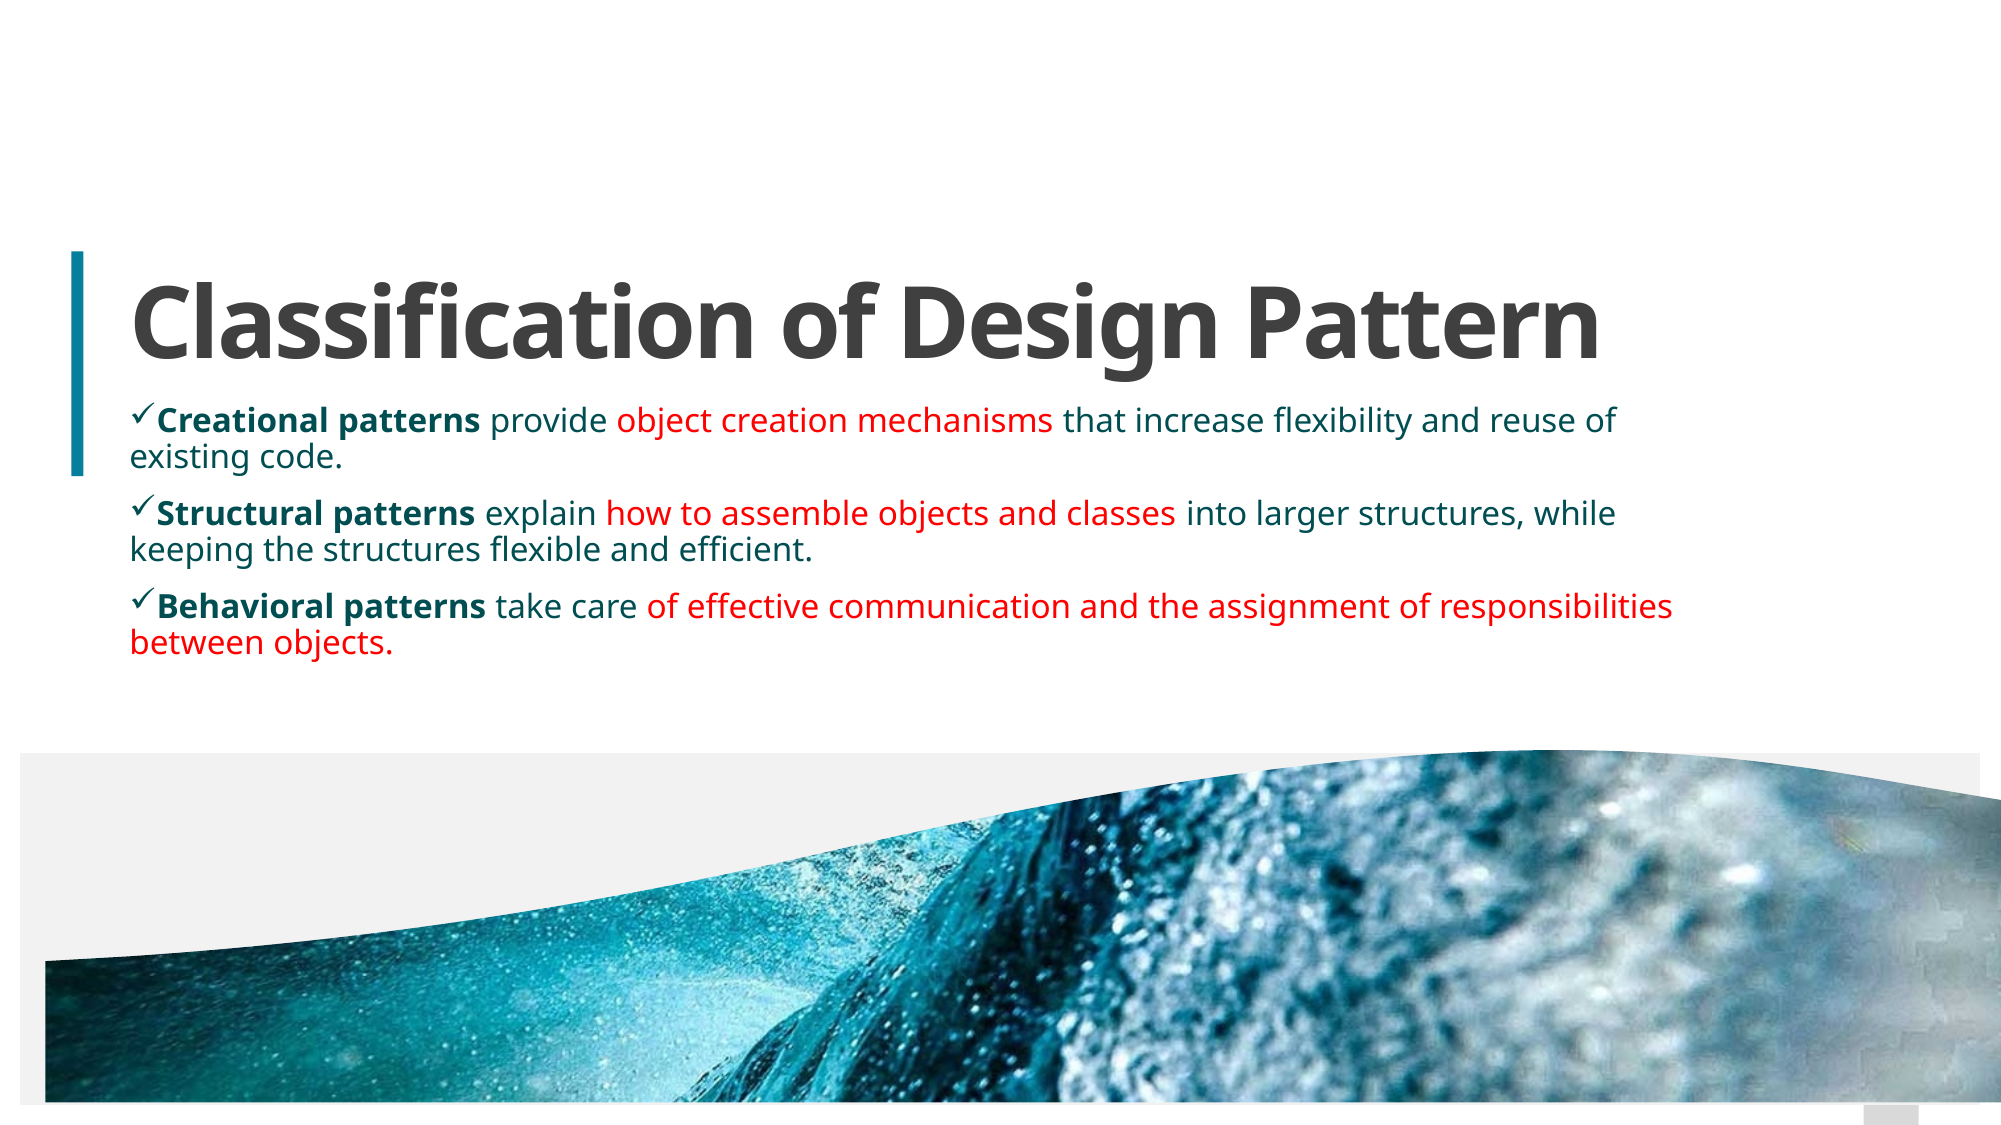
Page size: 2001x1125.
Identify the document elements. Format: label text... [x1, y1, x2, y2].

title Classification of Design Pattern [114, 264, 1700, 387]
list Creational patterns provide object creation mechanisms that increase flexibility and reuse of existing code. Structural patterns explain how to assemble objects and classes into larger structures, while keeping the structures flexible and efficient. Behavioral patterns take care of effective communication and the assignment of responsibilities between objects. [114, 404, 1700, 722]
picture [20, 750, 2001, 1105]
